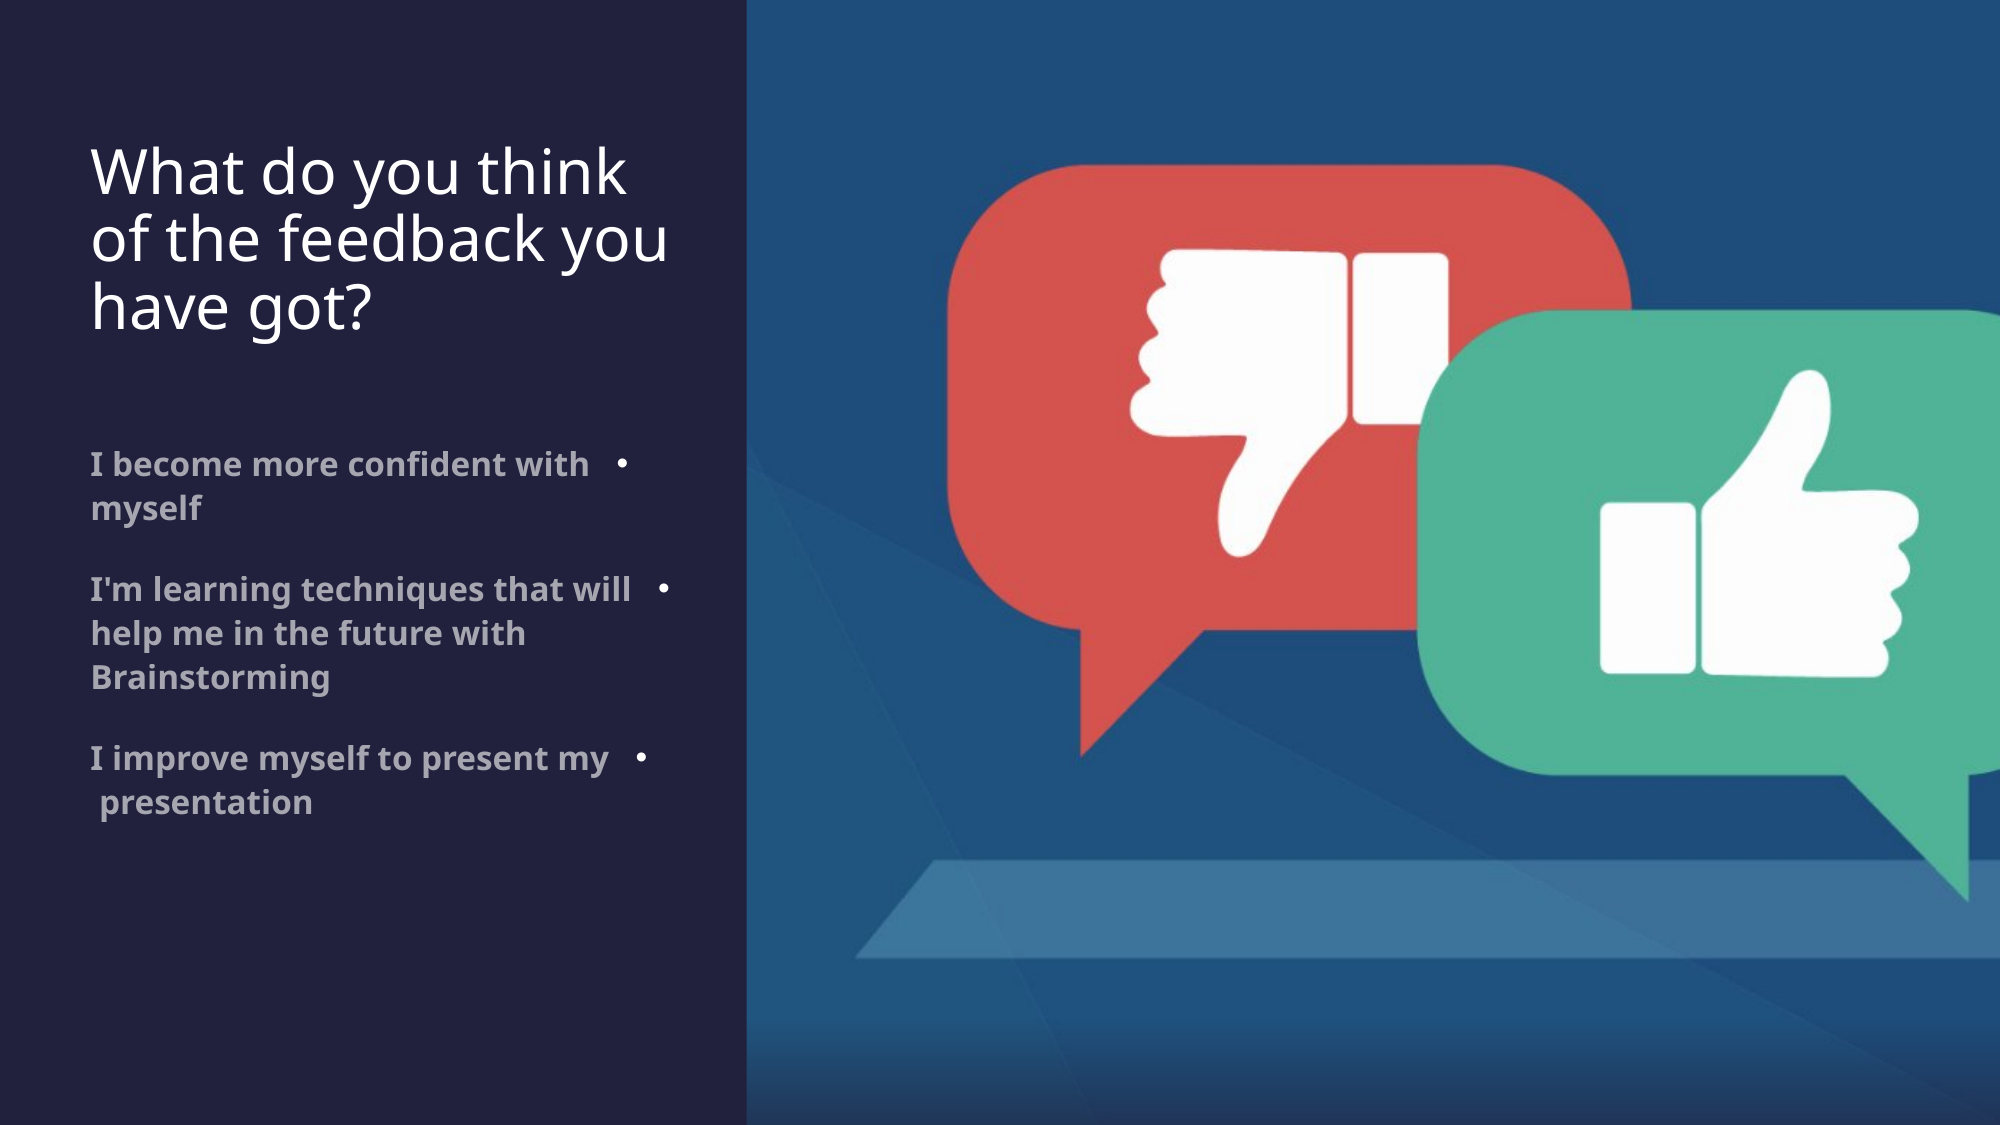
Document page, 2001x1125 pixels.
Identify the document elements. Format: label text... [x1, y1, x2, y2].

text_box [0, 0, 746, 1125]
title What do you think of the feedback you have got? [90, 90, 676, 418]
picture [746, 0, 2000, 1125]
list I become more confident with myself I'm learning techniques that will help me in the future with Brainstorming I improve myself to present my presentation [90, 439, 676, 1000]
